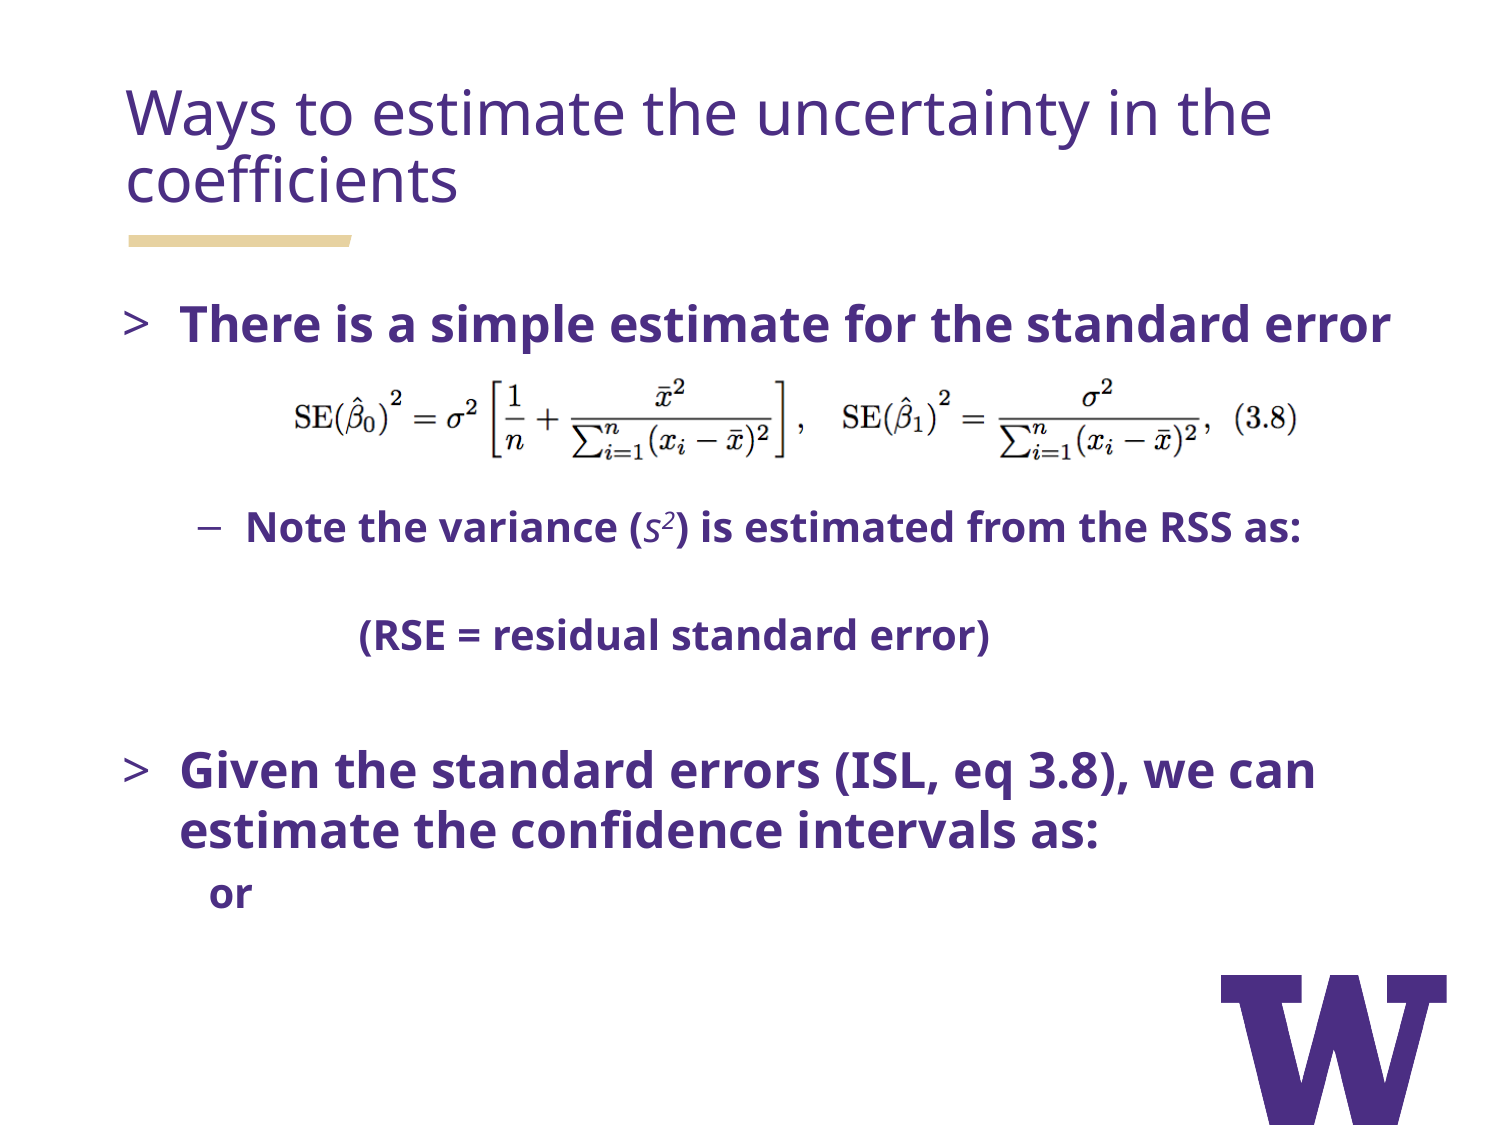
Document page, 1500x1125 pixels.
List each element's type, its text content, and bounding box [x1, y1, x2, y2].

picture [1221, 975, 1447, 1125]
list Ways to estimate the uncertainty in the coefficients [110, 60, 1453, 224]
picture [285, 361, 1333, 478]
picture [128, 235, 352, 247]
